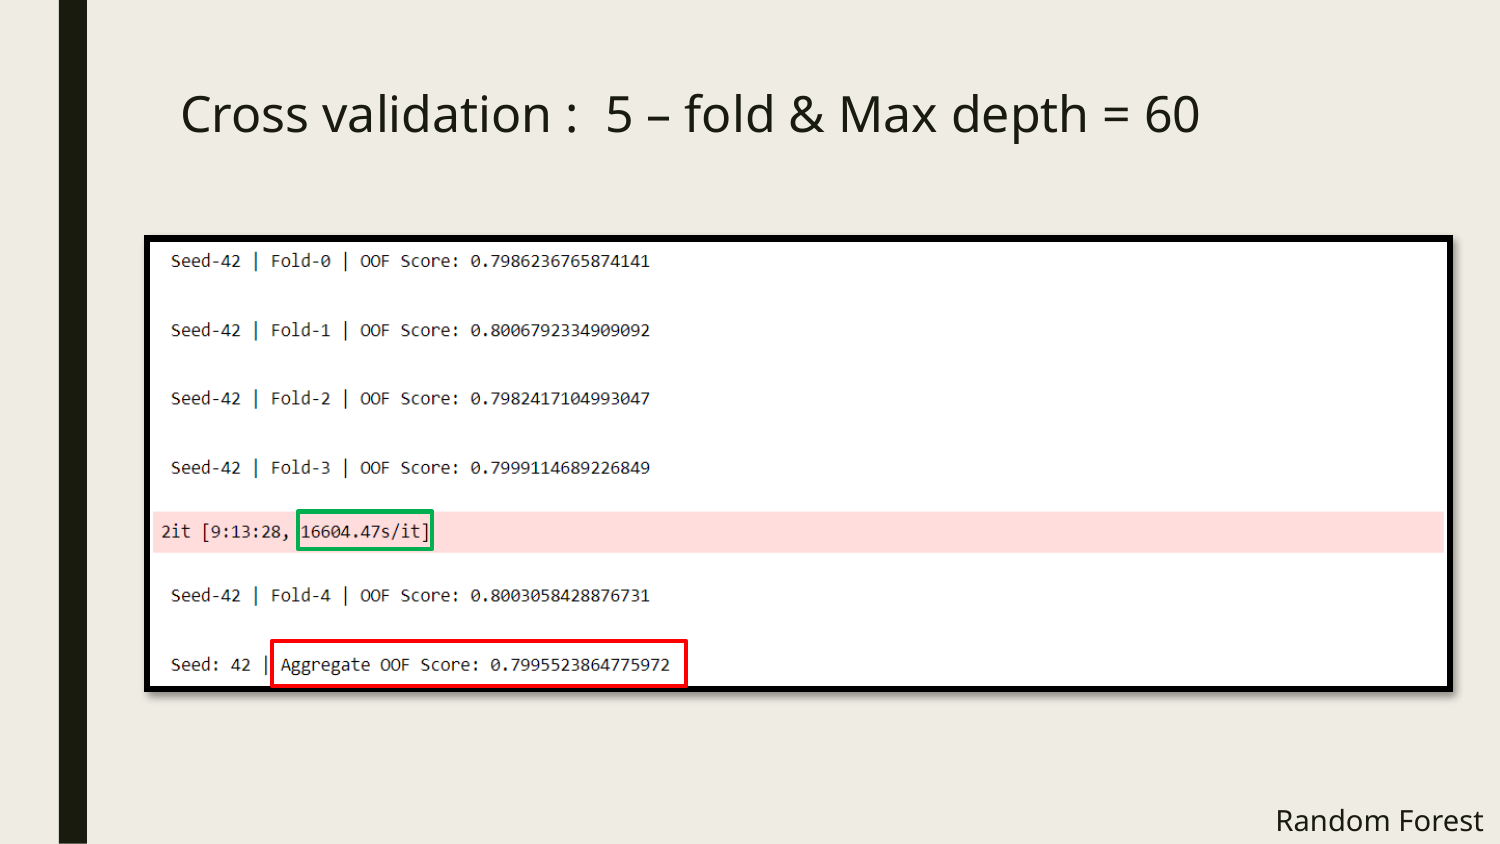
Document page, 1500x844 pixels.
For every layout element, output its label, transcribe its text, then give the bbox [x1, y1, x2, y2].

text_box Random Forest [1264, 800, 1500, 844]
title Cross validation : 5 – fold & Max depth = 60 [168, 84, 1351, 239]
picture [149, 241, 1447, 687]
